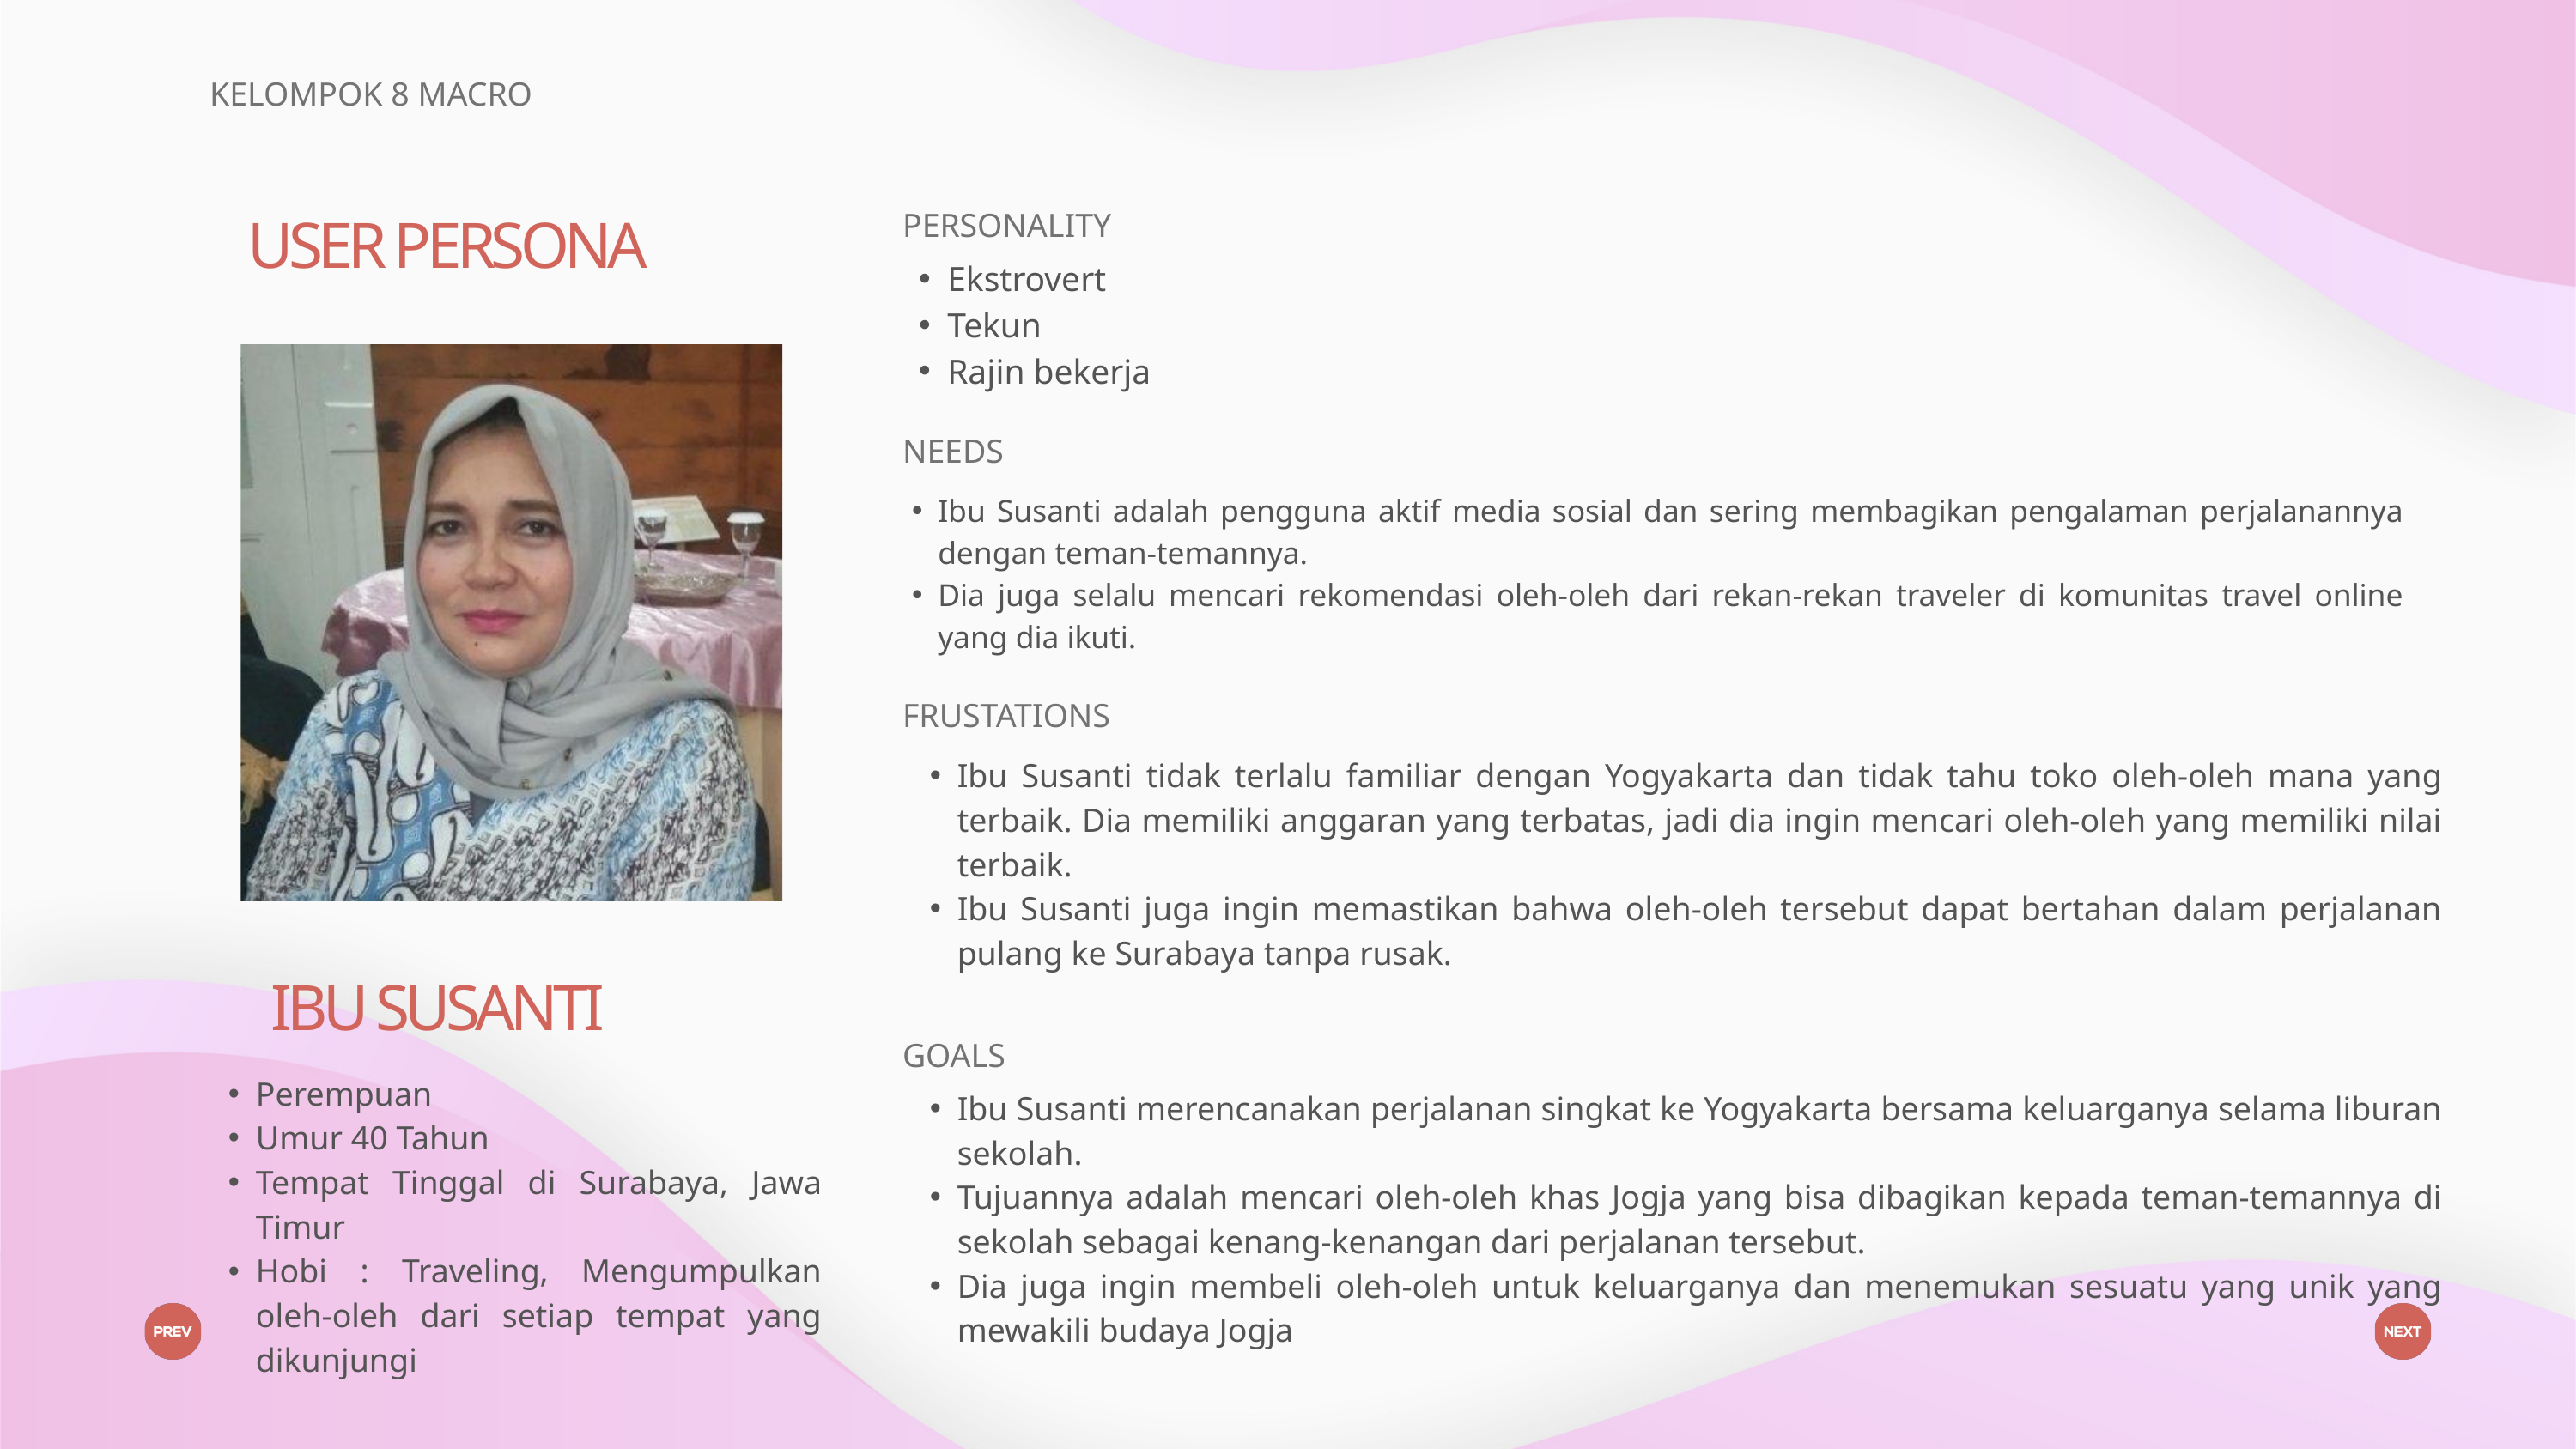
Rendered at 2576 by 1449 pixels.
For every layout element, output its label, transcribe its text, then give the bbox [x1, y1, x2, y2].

text_box [240, 344, 783, 901]
text_box [2374, 1349, 2432, 1361]
text_box PERSONALITY [902, 199, 1300, 244]
text_box [144, 1303, 201, 1361]
text_box IBU SUSANTI [270, 955, 706, 1043]
text_box Ibu Susanti adalah pengguna aktif media sosial dan sering membagikan pengalaman perjalanannya dengan teman-temannya. Dia juga selalu mencari rekomendasi oleh-oleh dari rekan-rekan traveler di komunitas travel online yang dia ikuti. [886, 445, 2403, 654]
text_box Ibu Susanti tidak terlalu familiar dengan Yogyakarta dan tidak tahu toko oleh-oleh mana yang terbaik. Dia memiliki anggaran yang terbatas, jadi dia ingin mencari oleh-oleh yang memiliki nilai terbaik. Ibu Susanti juga ingin memastikan bahwa oleh-oleh tersebut dapat bertahan dalam perjalanan pulang ke Surabaya tanpa rusak. [902, 705, 2444, 973]
text_box Ekstrovert Tekun Rajin bekerja [890, 252, 2494, 391]
text_box Ibu Susanti merencanakan perjalanan singkat ke Yogyakarta bersama keluarganya selama liburan sekolah. Tujuannya adalah mencari oleh-oleh khas Jogja yang bisa dibagikan kepada teman-temannya di sekolah sebagai kenang-kenangan dari perjalanan tersebut. Dia juga ingin membeli oleh-oleh untuk keluarganya dan menemukan sesuatu yang unik yang mewakili budaya Jogja [902, 1082, 2444, 1349]
text_box [0, 0, 2576, 1449]
text_box KELOMPOK 8 MACRO [210, 68, 607, 113]
text_box USER PERSONA [247, 192, 683, 281]
text_box FRUSTATIONS [902, 689, 1300, 734]
text_box Perempuan Umur 40 Tahun Tempat Tinggal di Surabaya, Jawa Timur Hobi : Traveling, Mengumpulkan oleh-oleh dari setiap tempat yang dikunjungi [201, 1067, 823, 1423]
text_box NEEDS [902, 425, 1300, 470]
text_box GOALS [902, 1029, 1300, 1074]
